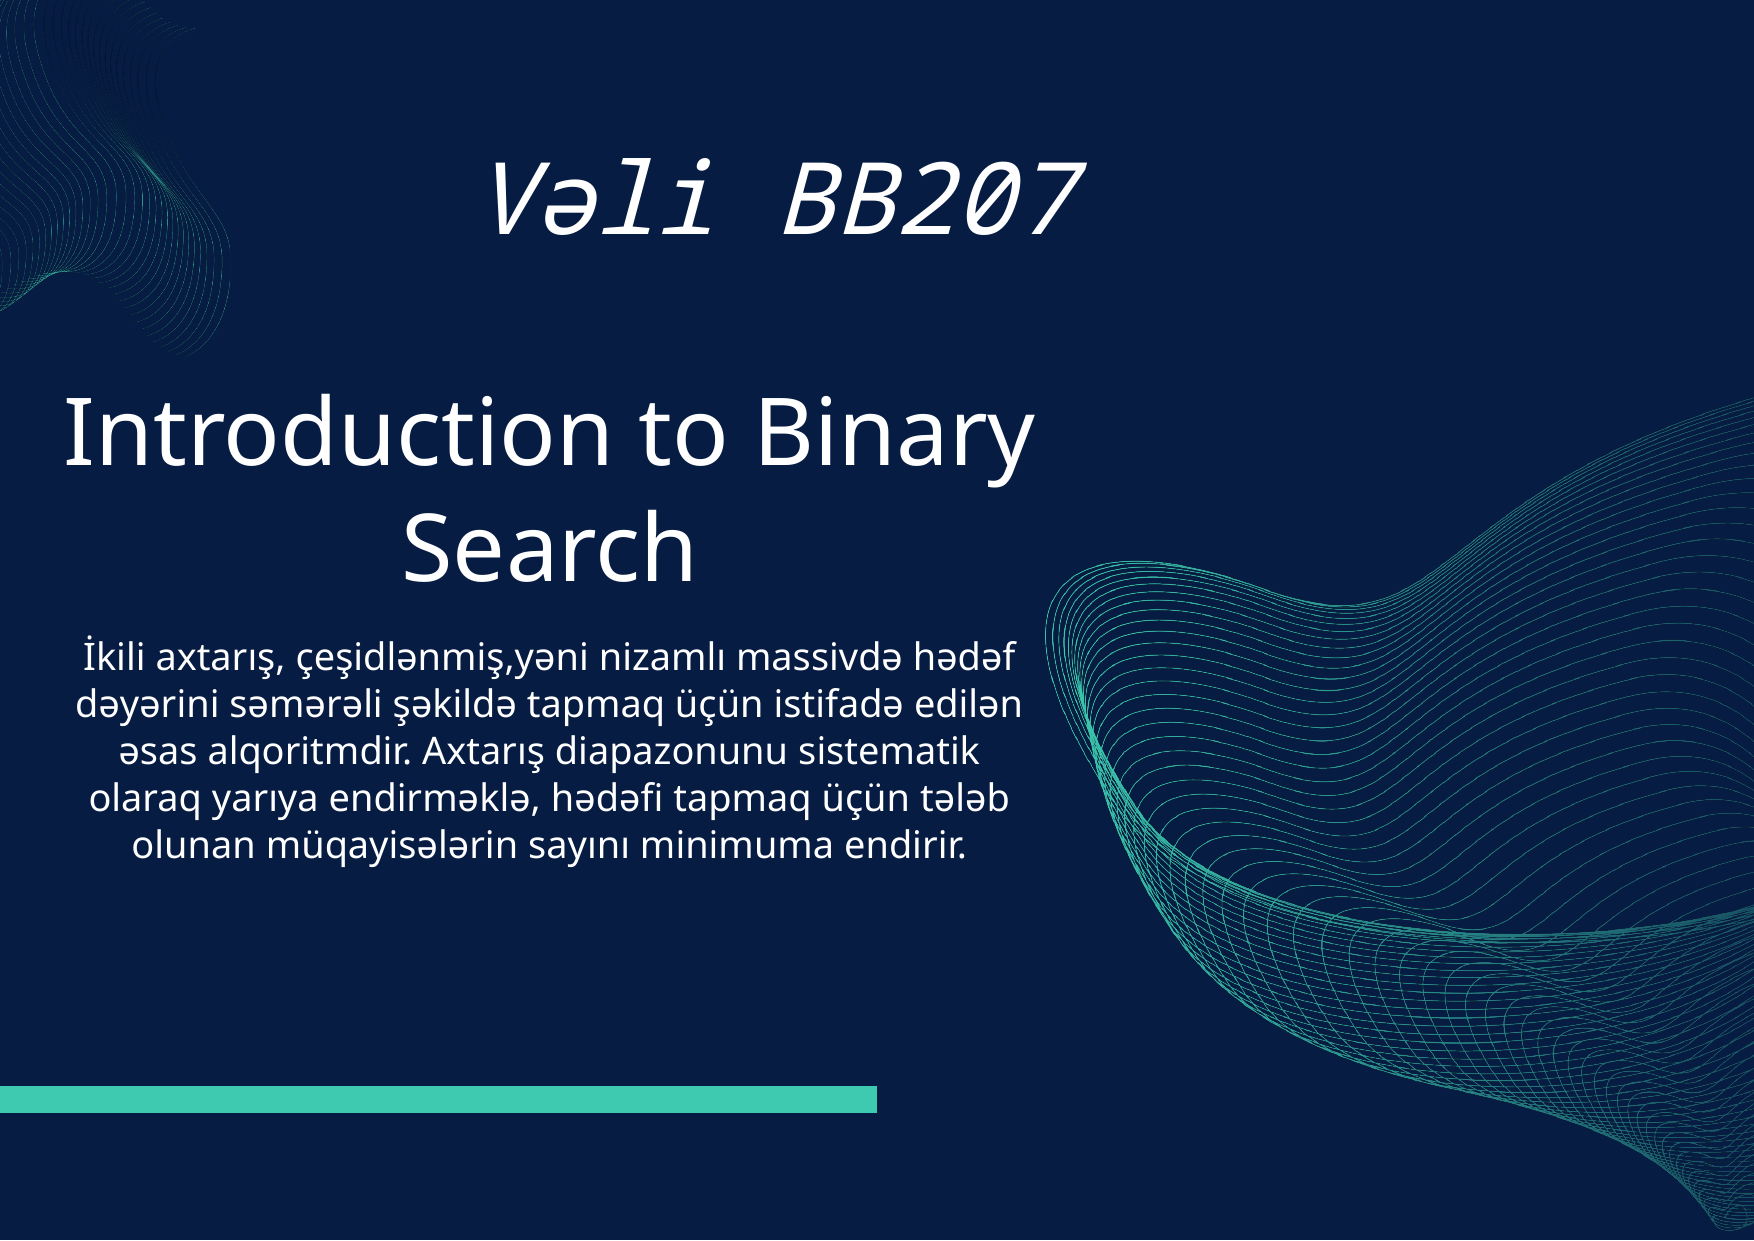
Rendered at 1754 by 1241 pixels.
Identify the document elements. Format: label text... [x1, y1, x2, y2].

text_box [1040, 377, 1754, 1231]
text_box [0, 1085, 878, 1114]
text_box Vəli BB207 [459, 126, 1255, 262]
text_box [0, 0, 231, 357]
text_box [58, 367, 1041, 871]
